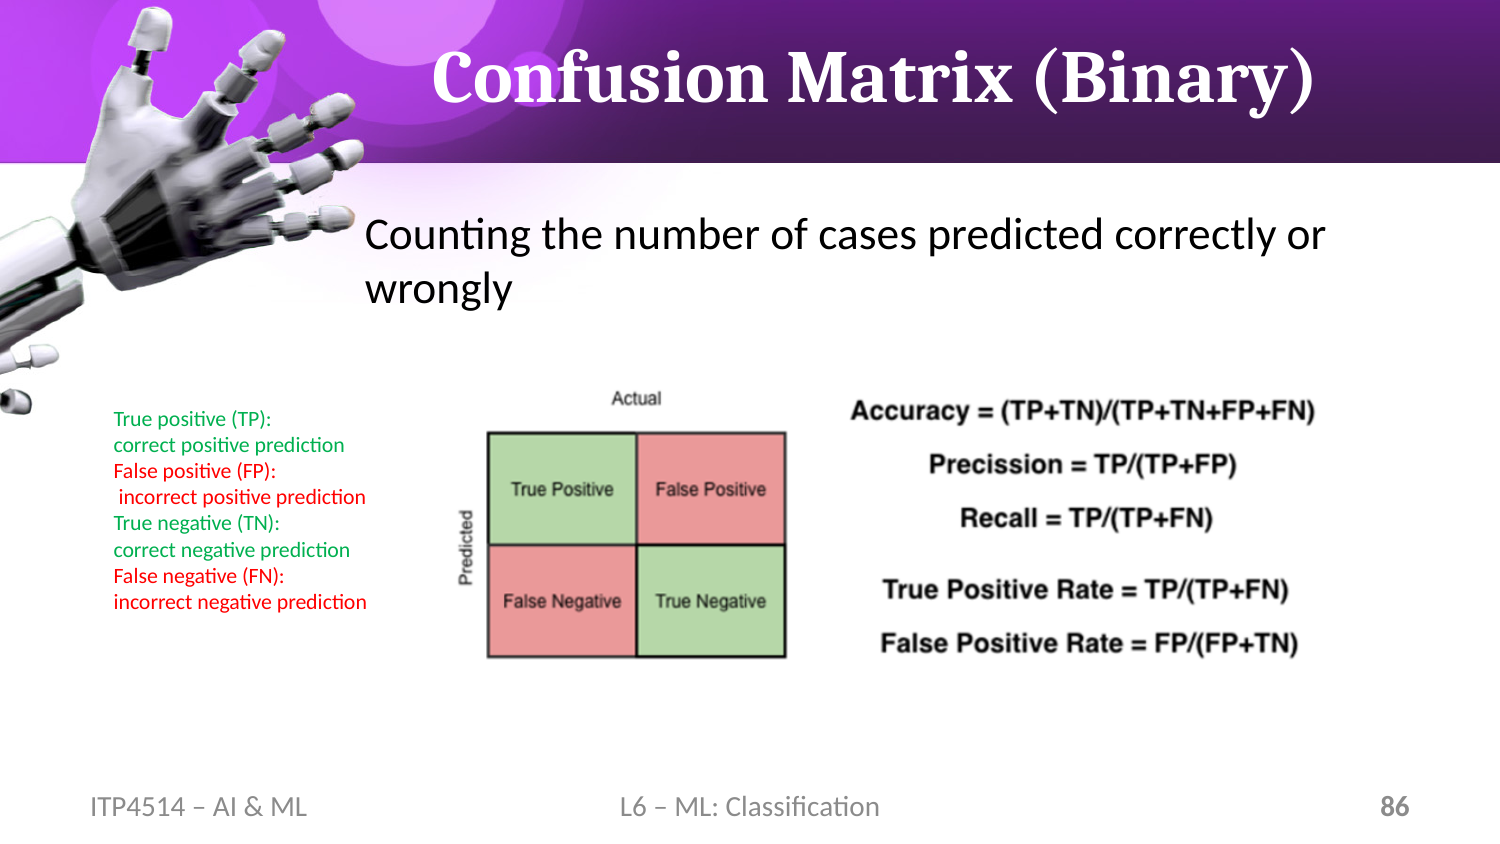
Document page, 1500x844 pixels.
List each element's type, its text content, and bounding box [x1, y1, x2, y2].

title Confusion Matrix (Binary) [349, 13, 1402, 133]
text_box True positive (TP): correct positive prediction False positive (FP): incorrect positive prediction True negative (TN): correct negative prediction False negative (FN): incorrect negative prediction [98, 396, 414, 622]
list Counting the number of cases predicted correctly or wrongly [349, 196, 1402, 322]
slide_number ITP4514 – AI & ML [75, 782, 325, 827]
footer L6 – ML: Classification [449, 782, 1051, 827]
slide_number 86 [1200, 782, 1425, 827]
picture [0, 0, 1500, 844]
